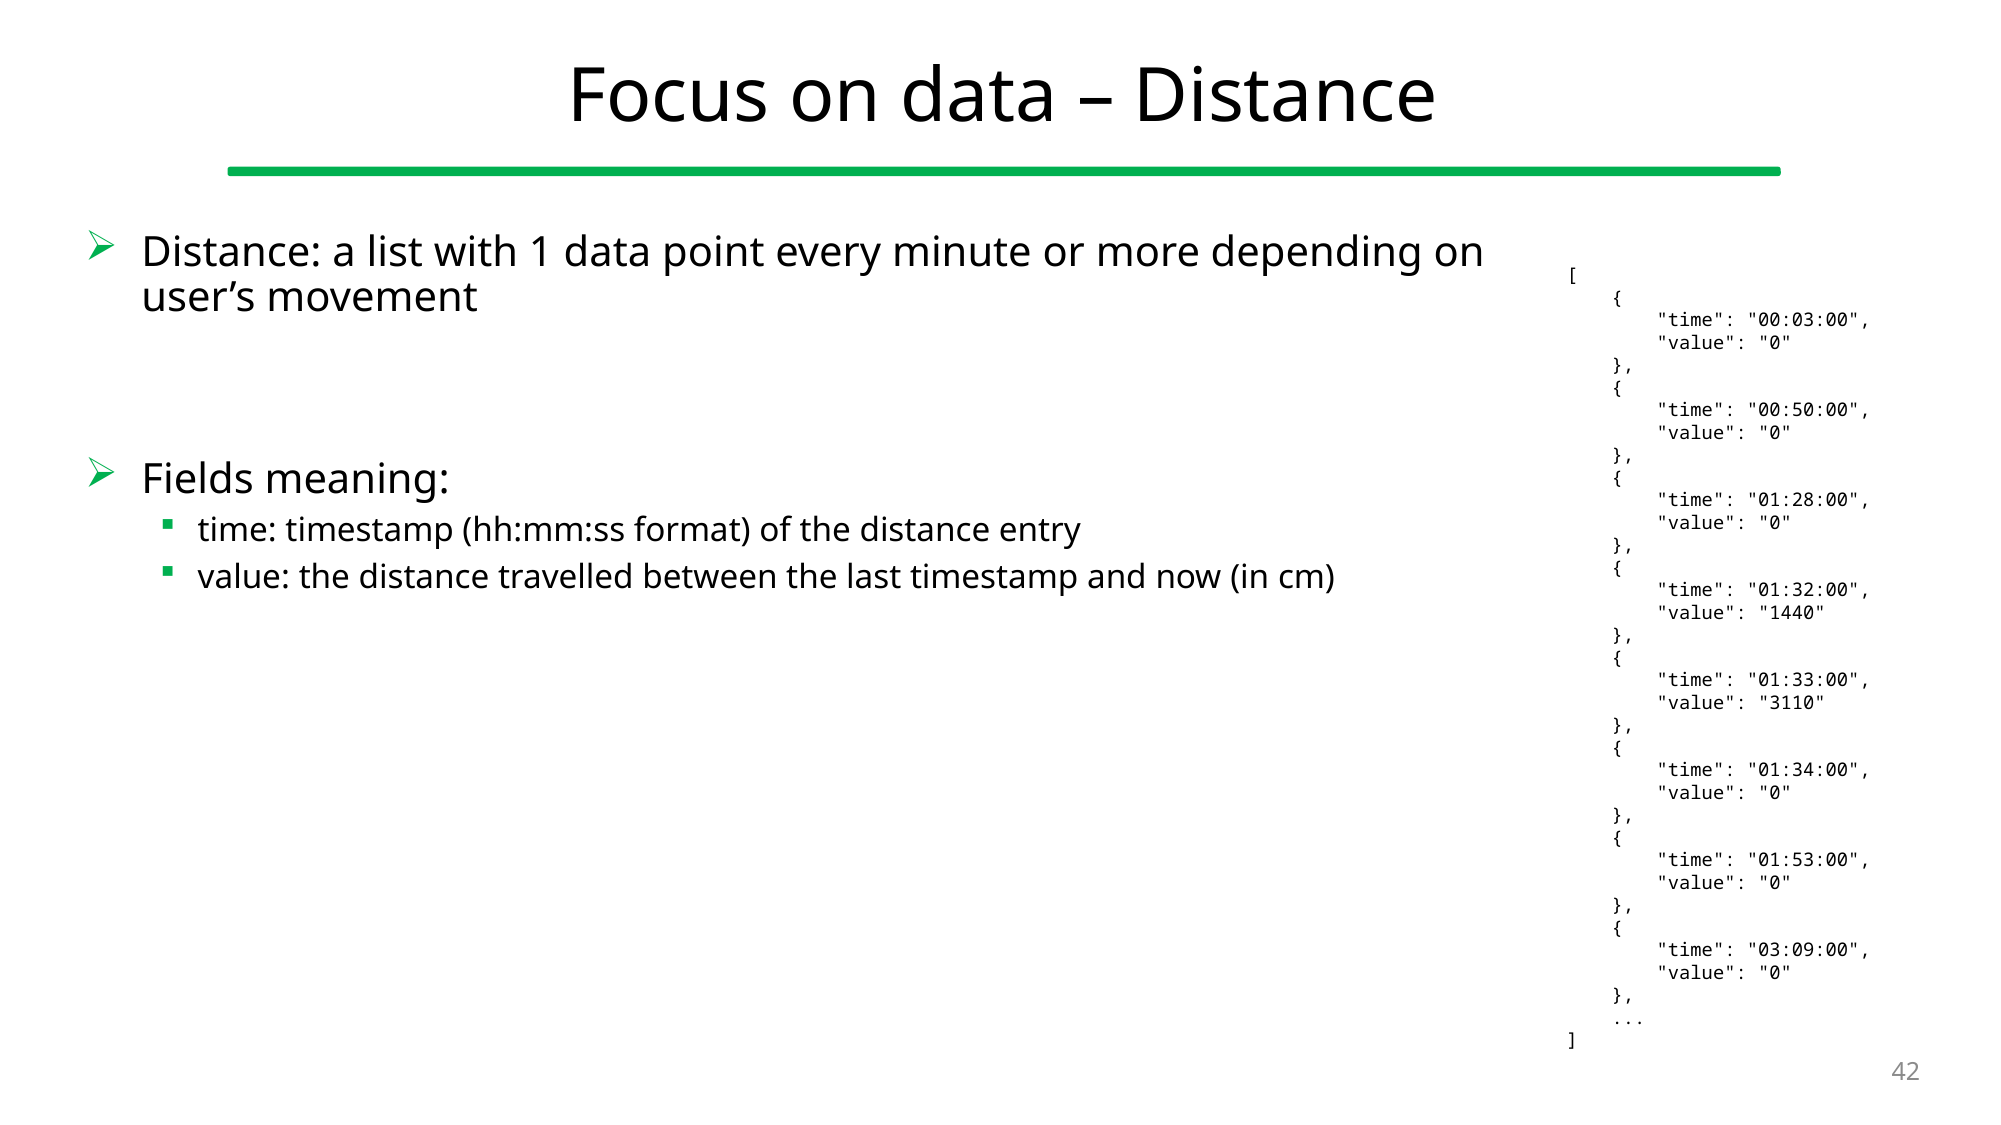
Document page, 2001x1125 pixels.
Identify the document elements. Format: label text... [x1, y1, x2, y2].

list Distance: a list with 1 data point every minute or more depending on user’s movement Fields meaning: time: timestamp (hh:mm:ss format) of the distance entry value: the distance travelled between the last timestamp and now (in cm) [70, 223, 1936, 1099]
title Focus on data – Distance [70, 26, 1936, 168]
text_box [ { "time": "00:03:00", "value": "0" }, { "time": "00:50:00", "value": "0" }, { "time": "01:28:00", "value": "0" }, { "time": "01:32:00", "value": "1440" }, { "time": "01:33:00", "value": "3110" }, { "time": "01:34:00", "value": "0" }, { "time": "01:53:00", "value": "0" }, { "time": "03:09:00", "value": "0" }, ... ] [1551, 255, 2000, 1058]
slide_number 42 [1412, 1042, 1936, 1103]
